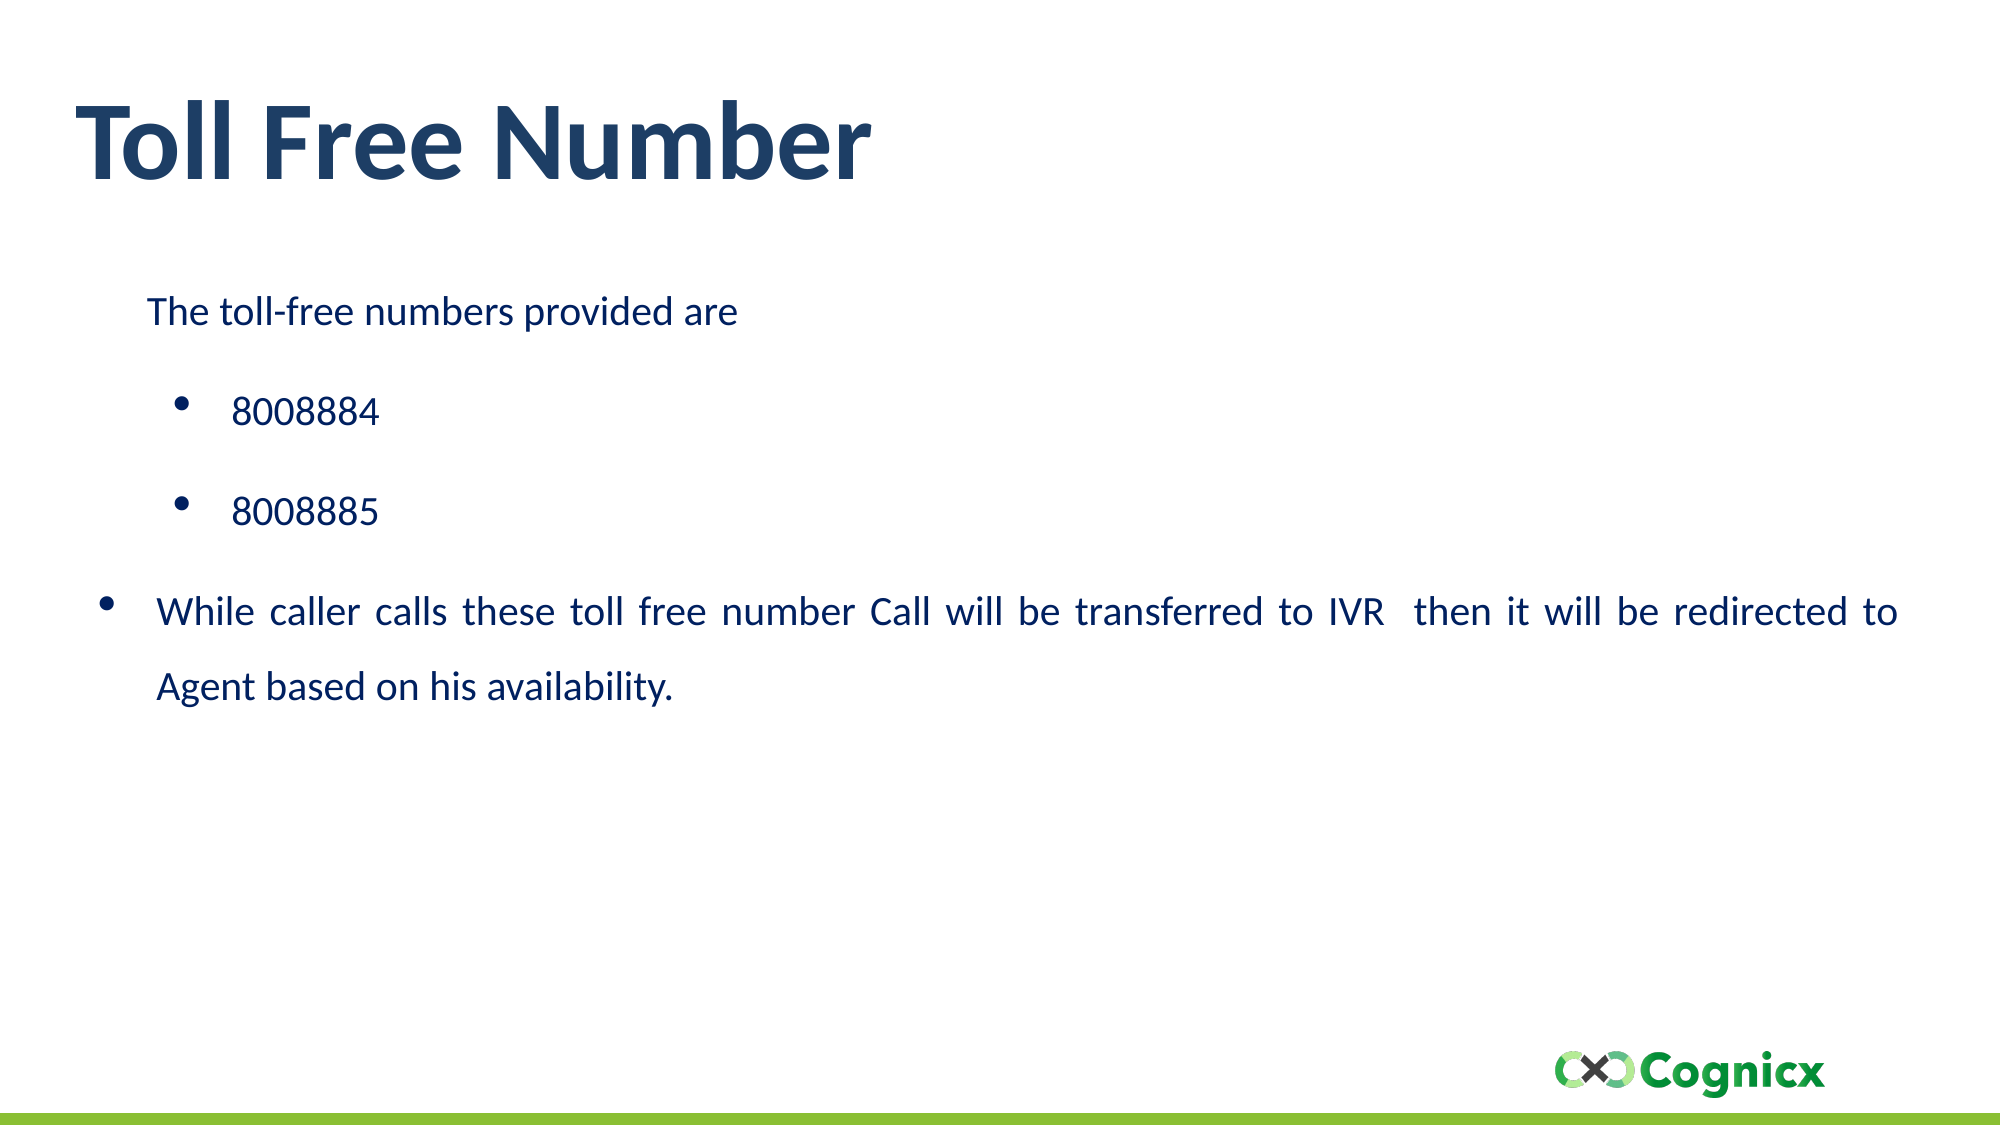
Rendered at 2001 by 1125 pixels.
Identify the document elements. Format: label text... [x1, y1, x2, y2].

title Toll Free Number [75, 66, 1925, 207]
picture [1555, 1051, 1825, 1098]
list The toll-free numbers provided are 8008884 8008885 While caller calls these toll free number Call will be transferred to IVR then it will be redirected to Agent based on his availability. [99, 258, 1900, 772]
